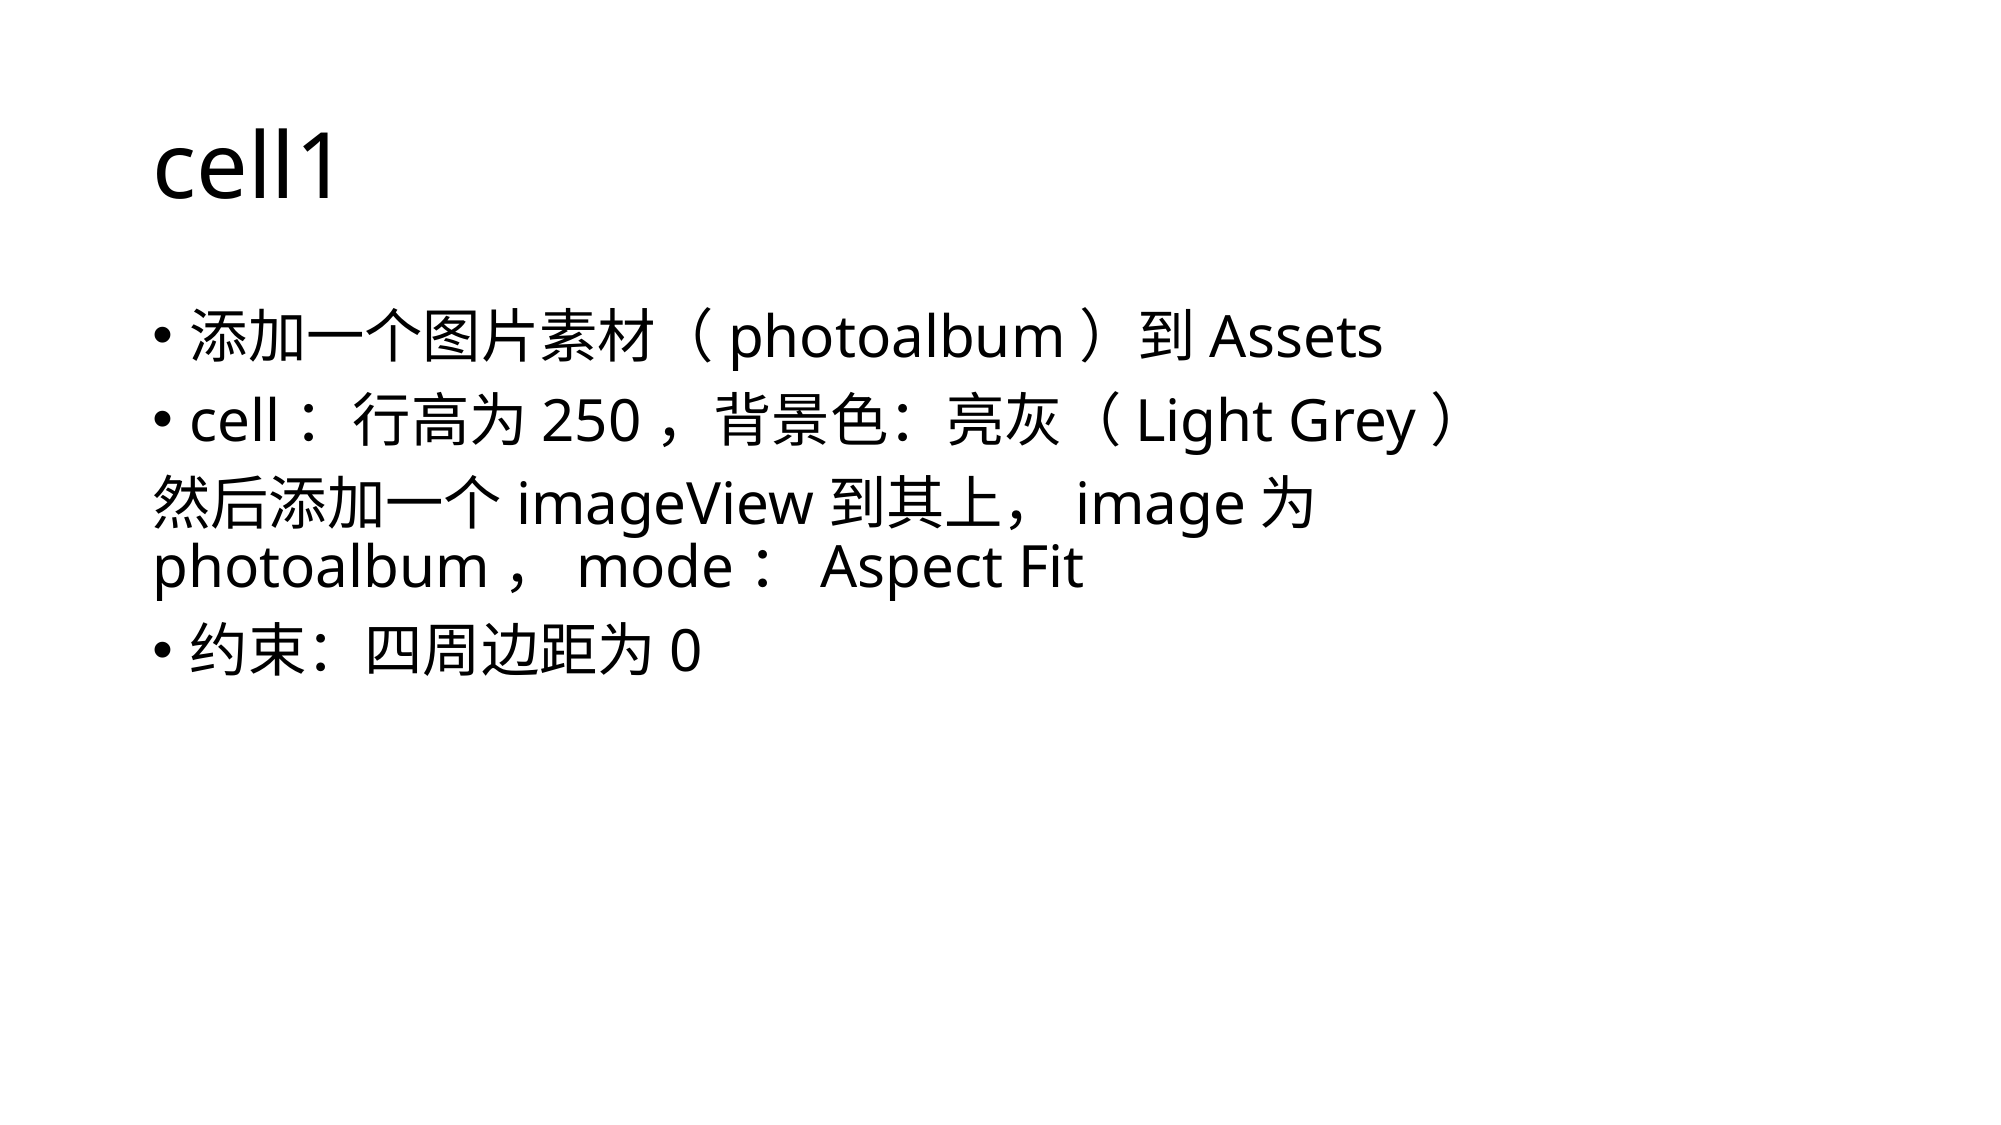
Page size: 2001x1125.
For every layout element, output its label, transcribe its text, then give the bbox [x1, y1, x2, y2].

title cell1 [137, 59, 1863, 278]
list 添加一个图片素材（photoalbum）到Assets cell：行高为250，背景色：亮灰（Light Grey） 然后添加一个imageView到其上，image为photoalbum，mode：Aspect Fit 约束：四周边距为0 [137, 299, 1863, 1014]
